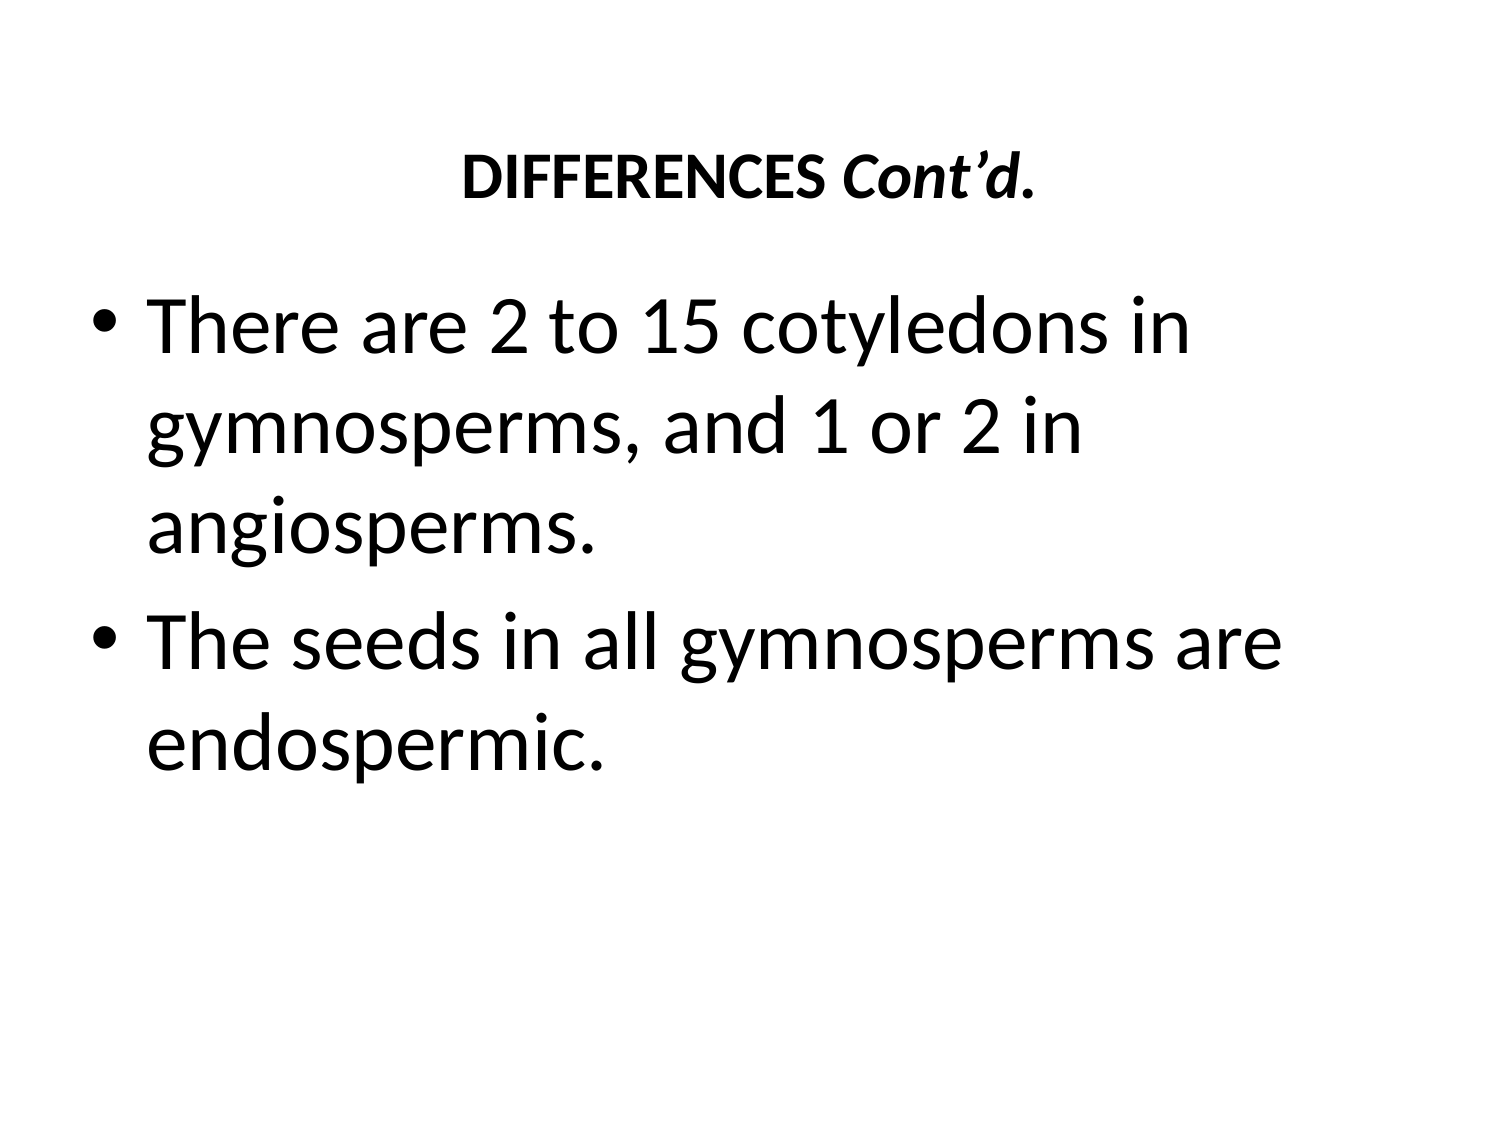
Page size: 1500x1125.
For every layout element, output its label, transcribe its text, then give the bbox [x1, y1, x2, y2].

list There are 2 to 15 cotyledons in gymnosperms, and 1 or 2 in angiosperms. The seeds in all gymnosperms are endospermic. [75, 262, 1425, 1005]
title DIFFERENCES Cont’d. [75, 120, 1425, 225]
